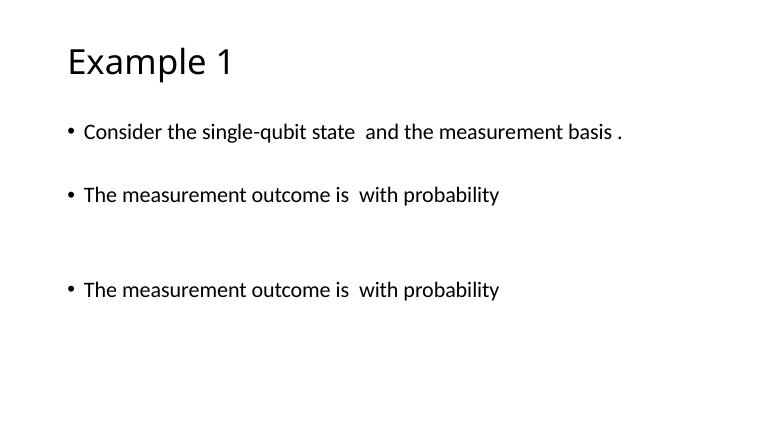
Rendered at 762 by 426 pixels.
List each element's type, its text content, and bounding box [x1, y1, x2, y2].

title Example 1 [52, 22, 710, 105]
